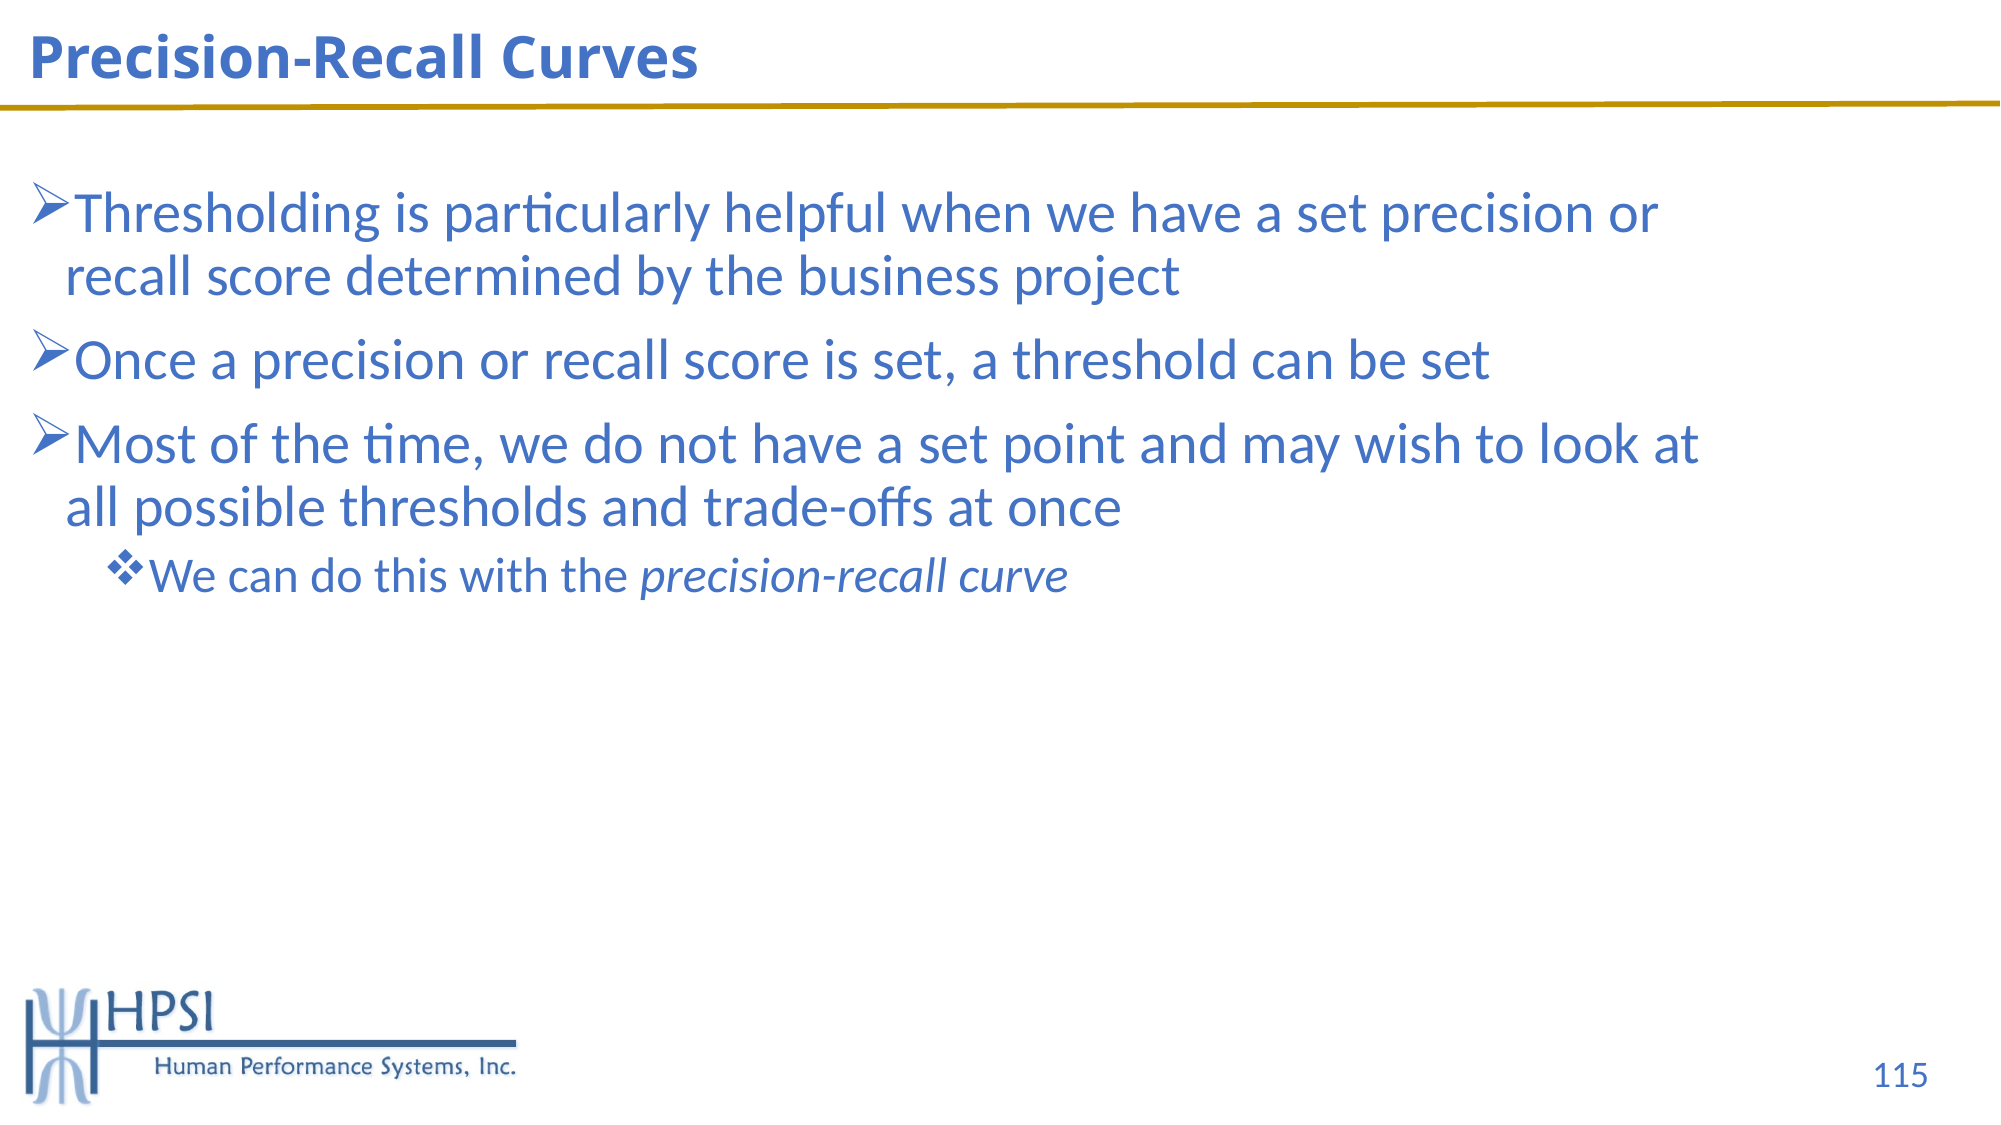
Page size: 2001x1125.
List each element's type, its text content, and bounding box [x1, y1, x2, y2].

list Thresholding is particularly helpful when we have a set precision or recall score determined by the business project Once a precision or recall score is set, a threshold can be set Most of the time, we do not have a set point and may wish to look at all possible thresholds and trade-offs at once We can do this with the precision-recall curve [13, 175, 1739, 889]
slide_number 115 [1493, 1042, 1944, 1103]
picture [21, 981, 524, 1108]
title Precision-Recall Curves [13, 0, 1739, 120]
